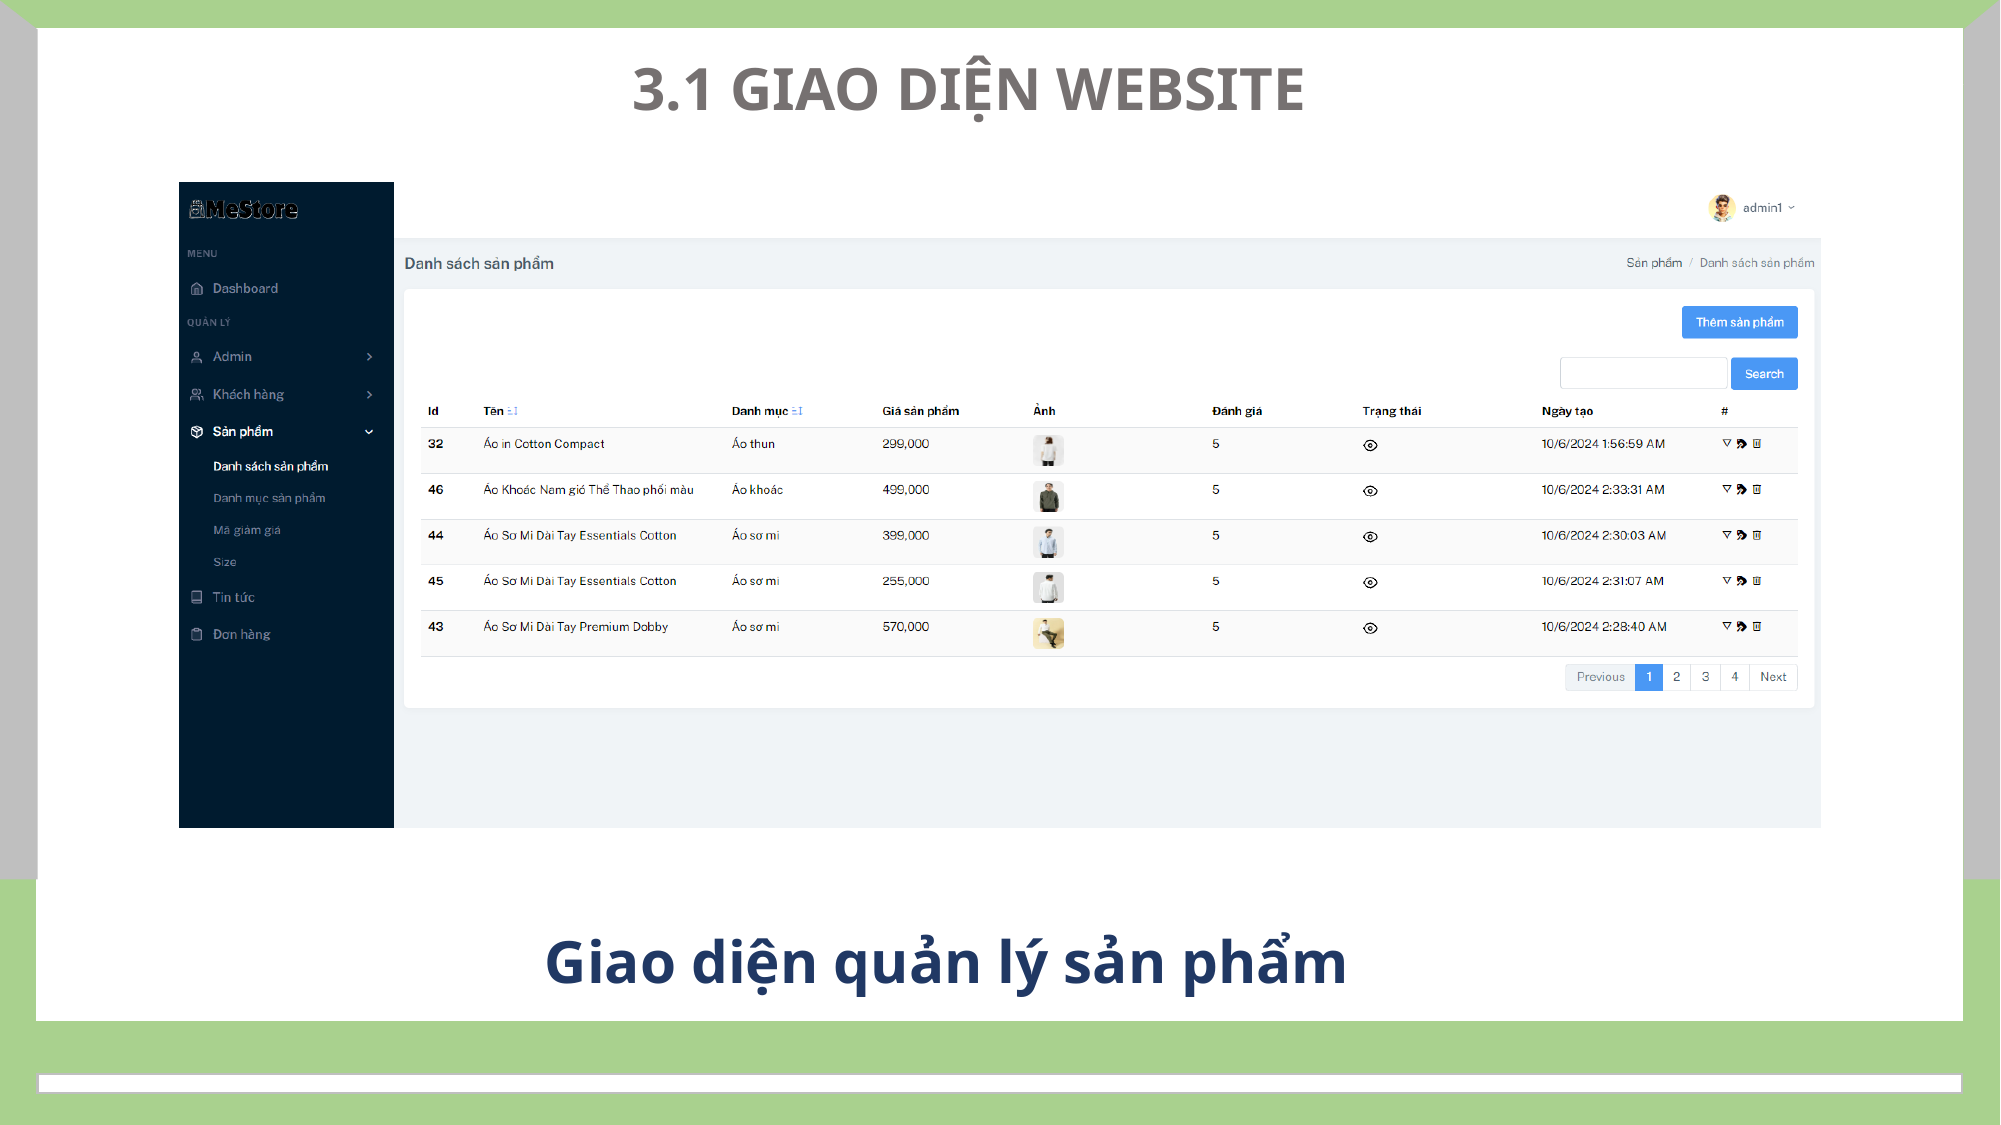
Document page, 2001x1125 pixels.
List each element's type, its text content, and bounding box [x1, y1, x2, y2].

text_box Giao diện quản lý sản phẩm [530, 918, 1470, 1003]
picture [179, 182, 1821, 828]
text_box 3.1 GIAO DIỆN WEBSITE [74, 44, 1865, 130]
